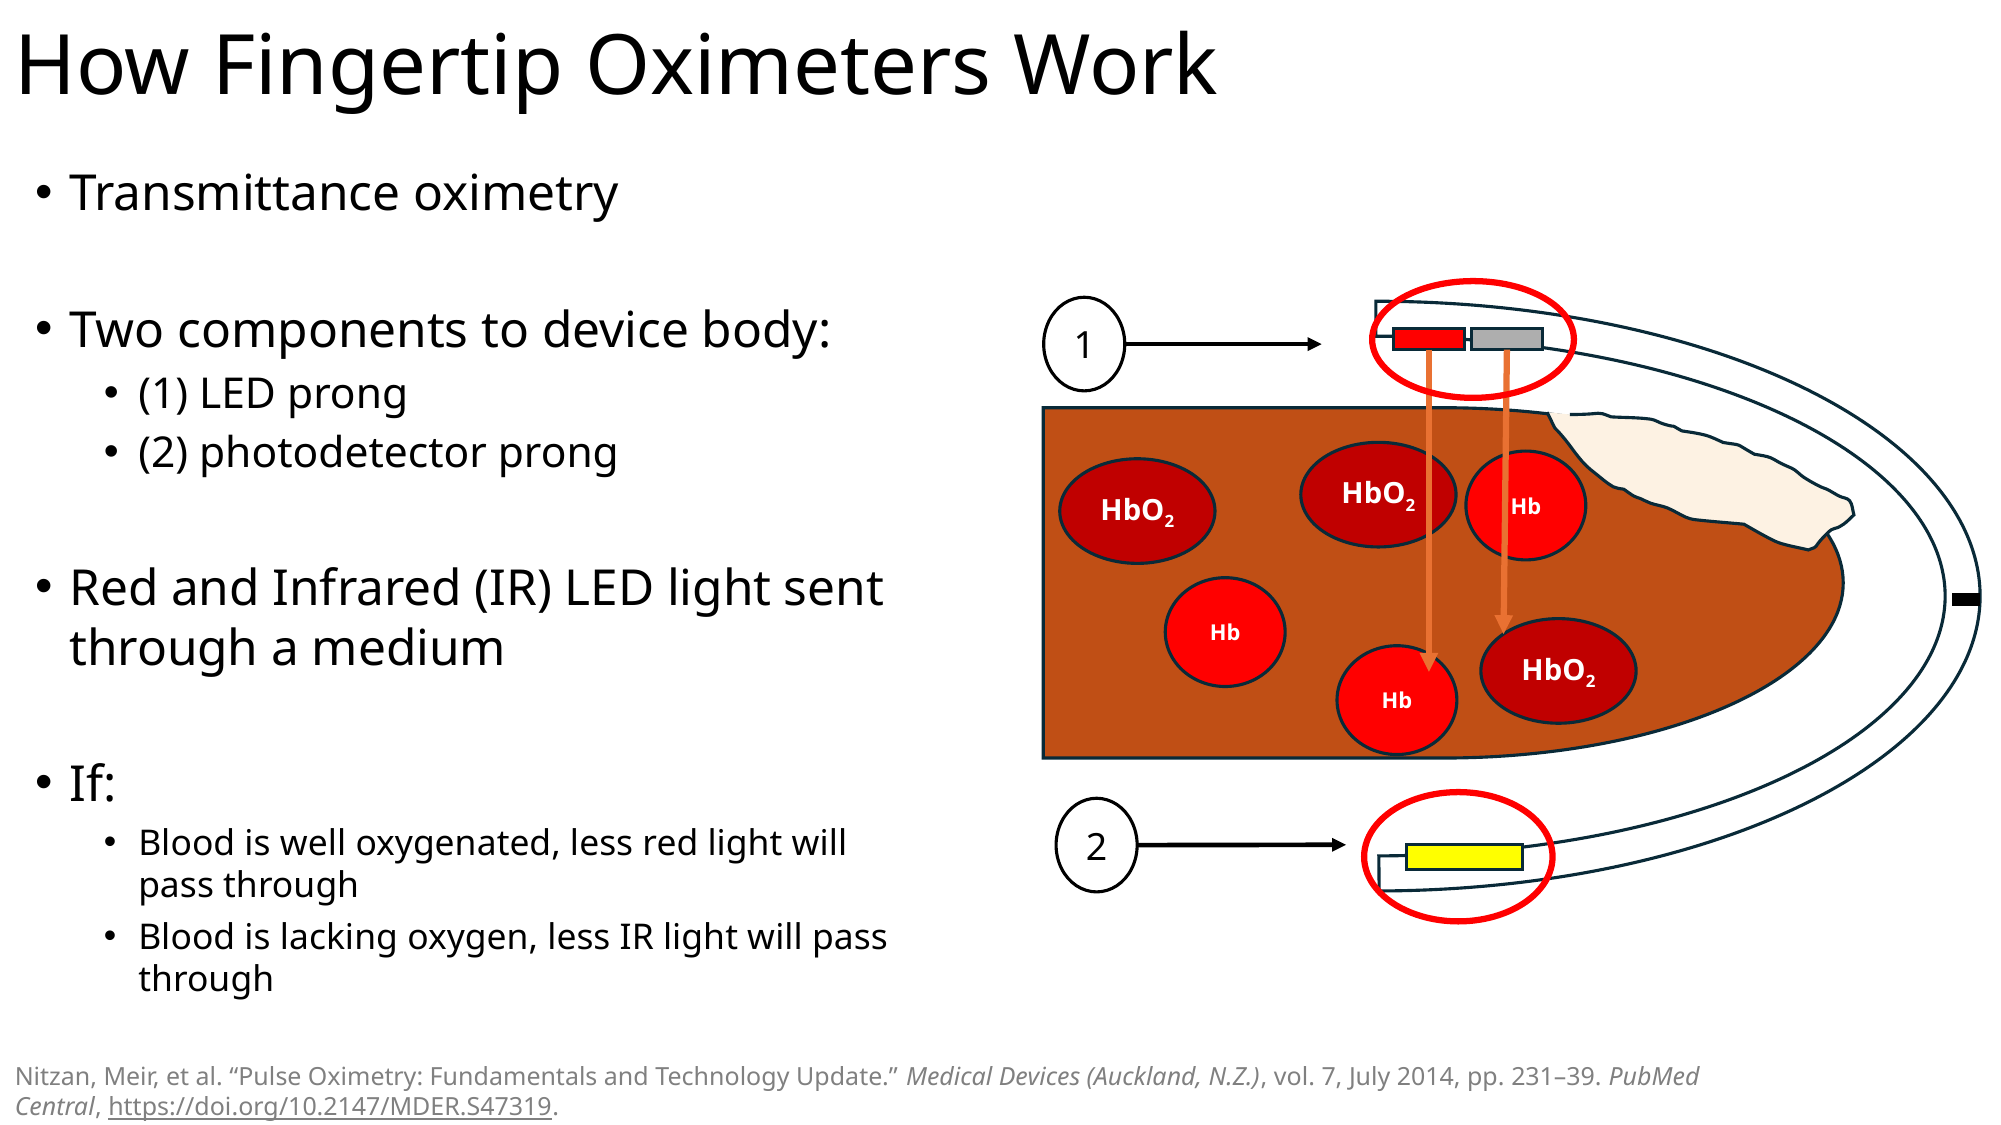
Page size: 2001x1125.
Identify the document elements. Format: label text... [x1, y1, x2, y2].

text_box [771, 280, 1981, 922]
list Transmittance oximetry Two components to device body: (1) LED prong (2) photodetector prong Red and Infrared (IR) LED light sent through a medium If: Blood is well oxygenated, less red light will pass through Blood is lacking oxygen, less IR light will pass through [19, 153, 945, 1014]
text_box Nitzan, Meir, et al. “Pulse Oximetry: Fundamentals and Technology Update.” Medical Devices (Auckland, N.Z.), vol. 7, July 2014, pp. 231–39. PubMed Central, https://doi.org/10.2147/MDER.S47319. [0, 1053, 1741, 1125]
title How Fingertip Oximeters Work [0, 0, 1725, 137]
